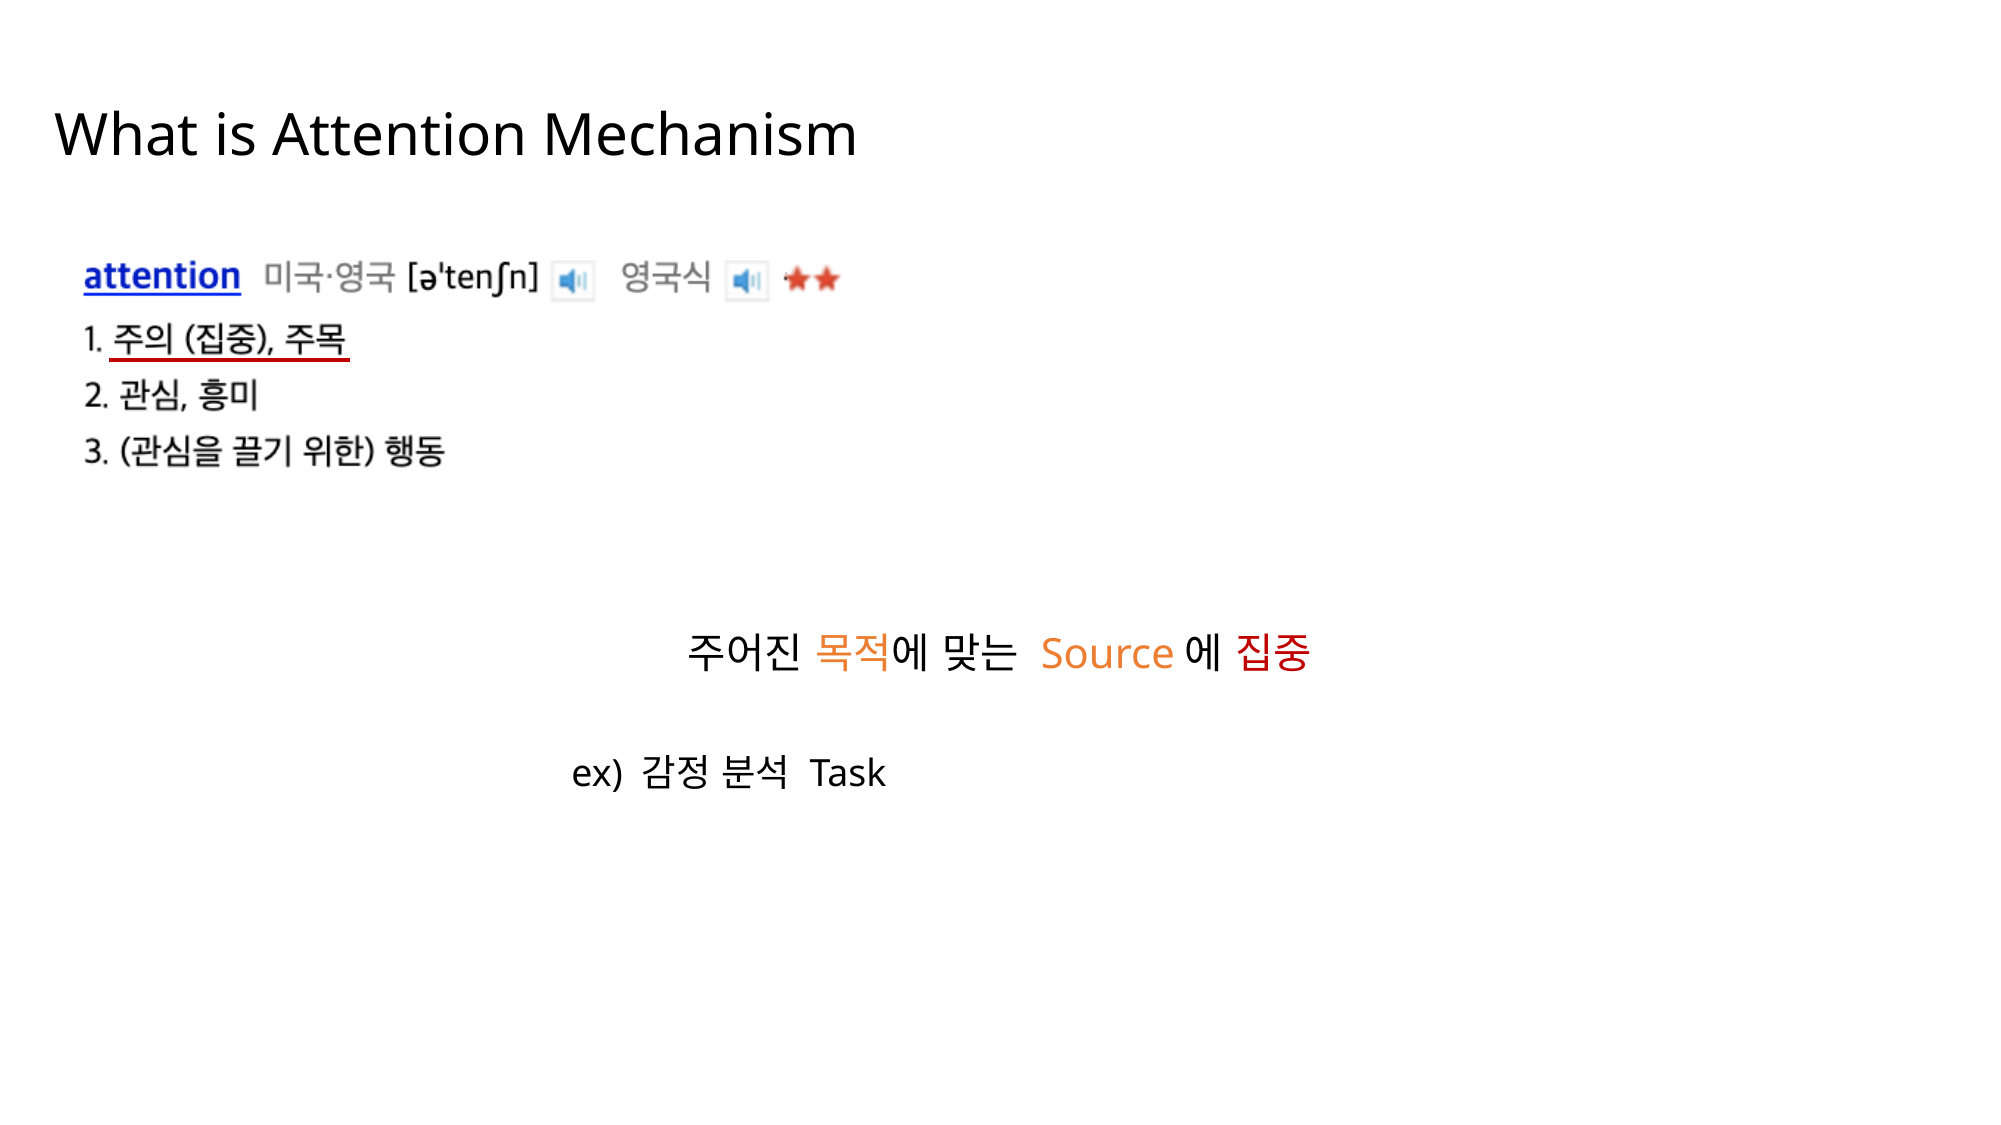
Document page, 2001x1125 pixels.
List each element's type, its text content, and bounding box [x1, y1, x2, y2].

picture [44, 231, 1023, 506]
text_box 주어진 목적에 맞는 Source에 집중 [672, 619, 1327, 685]
text_box ex) 감정 분석 Task [556, 742, 902, 847]
text_box What is Attention Mechanism [40, 89, 874, 175]
